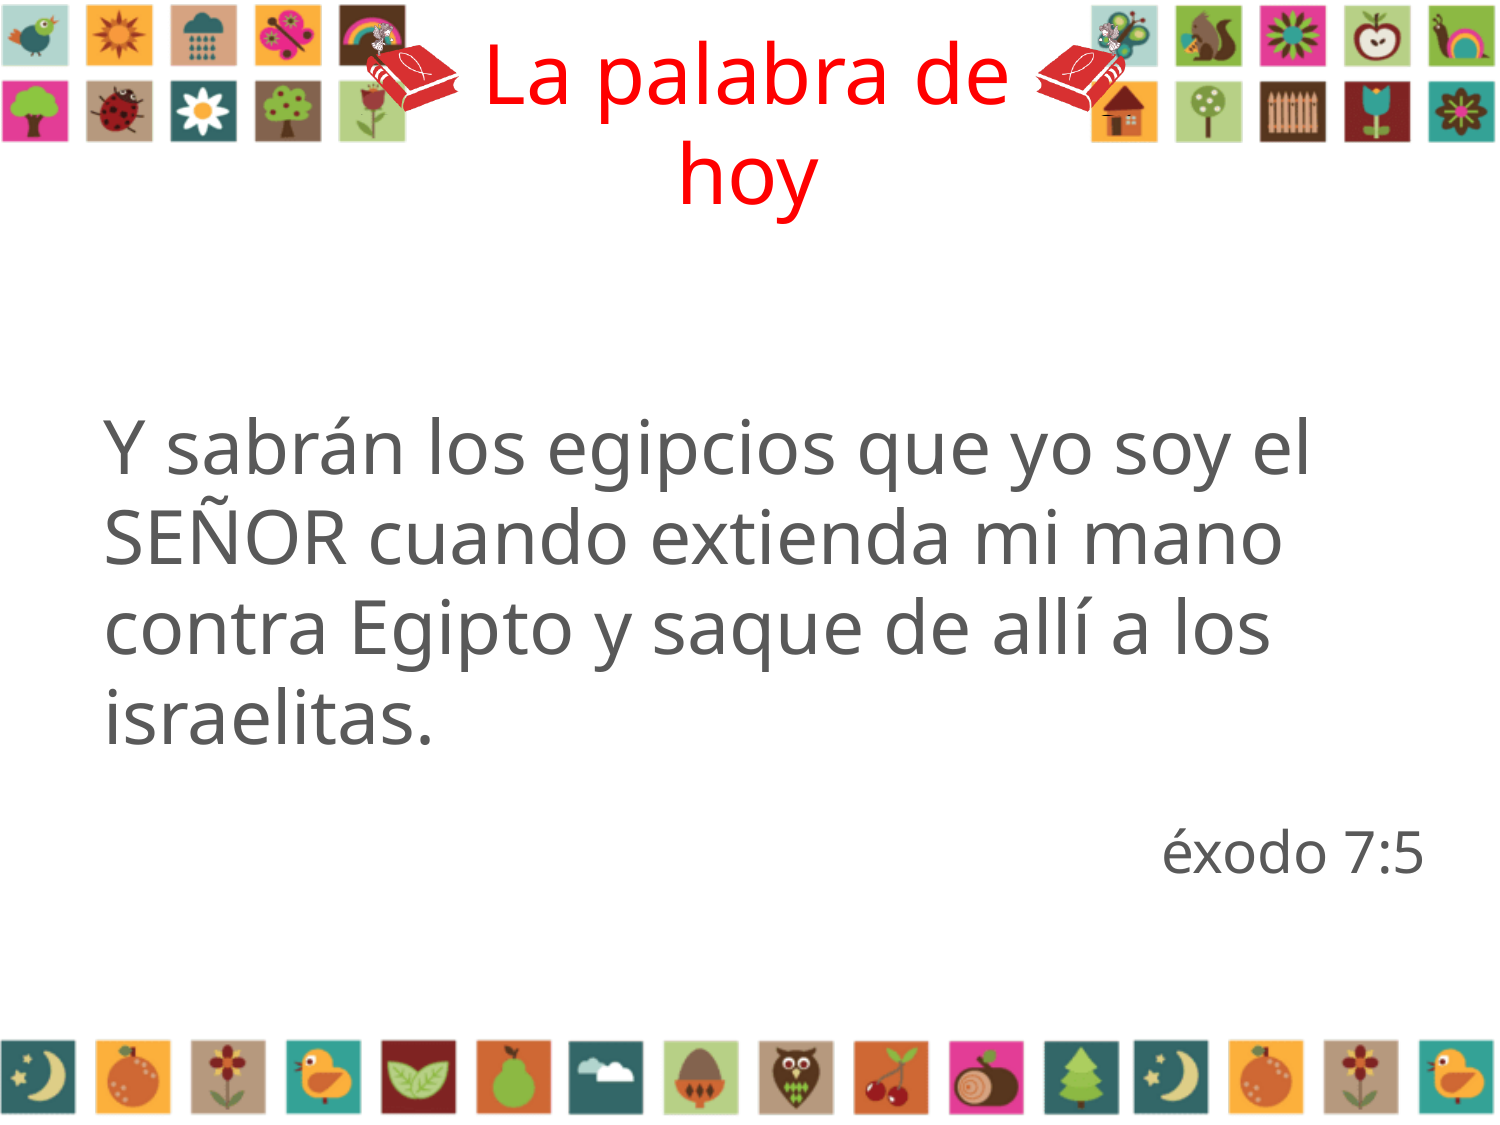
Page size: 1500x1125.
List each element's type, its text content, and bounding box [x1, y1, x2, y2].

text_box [0, 1028, 1500, 1118]
text_box Y sabrán los egipcios que yo soy el SEÑOR cuando extienda mi mano contra Egipto y saque de allí a los israelitas. [88, 302, 1436, 768]
picture [0, 3, 491, 150]
picture [1003, 3, 1500, 150]
text_box La palabra de hoy [414, 13, 1080, 229]
text_box éxodo 7:5 [808, 807, 1441, 893]
